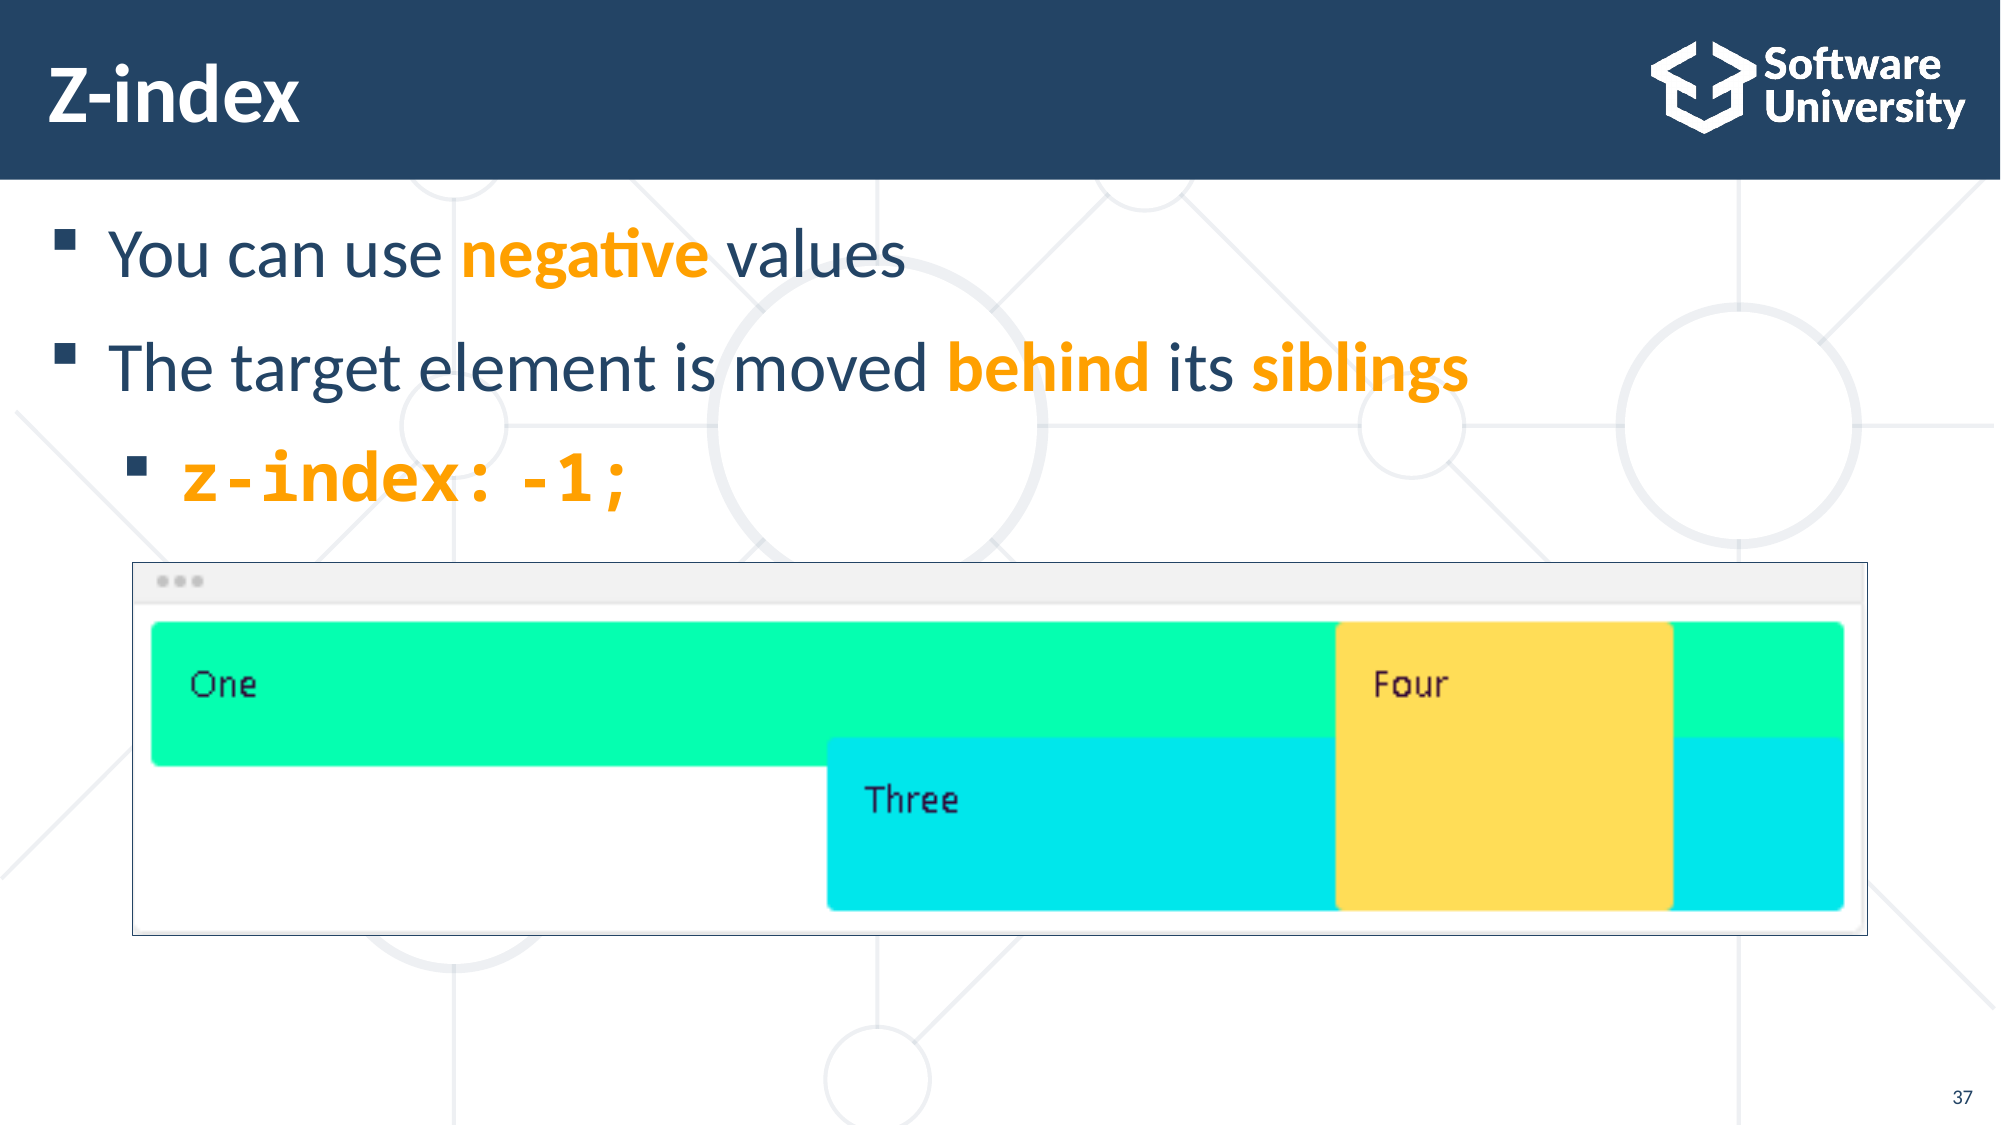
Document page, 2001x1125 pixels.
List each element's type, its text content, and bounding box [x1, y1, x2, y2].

title Z-index [31, 16, 1625, 162]
picture [1651, 41, 1966, 134]
slide_number 37 [1927, 1067, 1989, 1117]
picture [132, 562, 1868, 936]
list You can use negative values The target element is moved behind its siblings z-index: -1; [31, 196, 1970, 1104]
